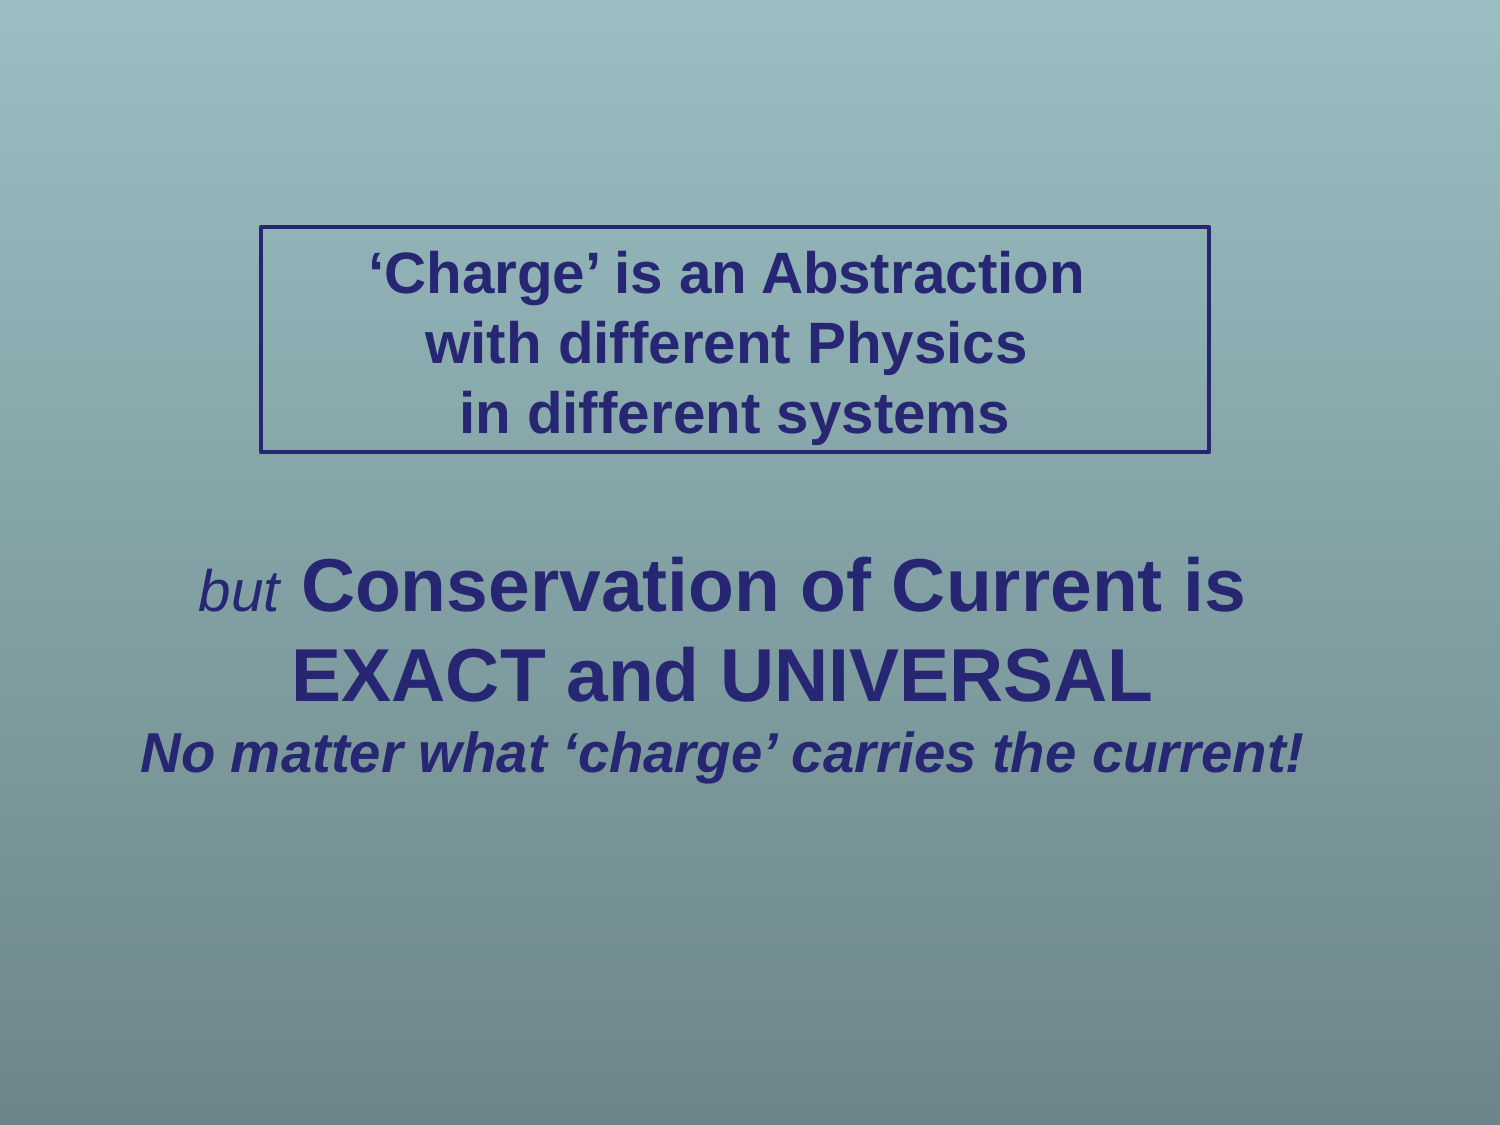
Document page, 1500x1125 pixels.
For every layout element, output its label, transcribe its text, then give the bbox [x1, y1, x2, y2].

text_box ‘Charge’ is an Abstraction with different Physics in different systems [260, 227, 1210, 453]
title but Conservation of Current is EXACT and UNIVERSAL No matter what ‘charge’ carries the current! [76, 528, 1370, 832]
